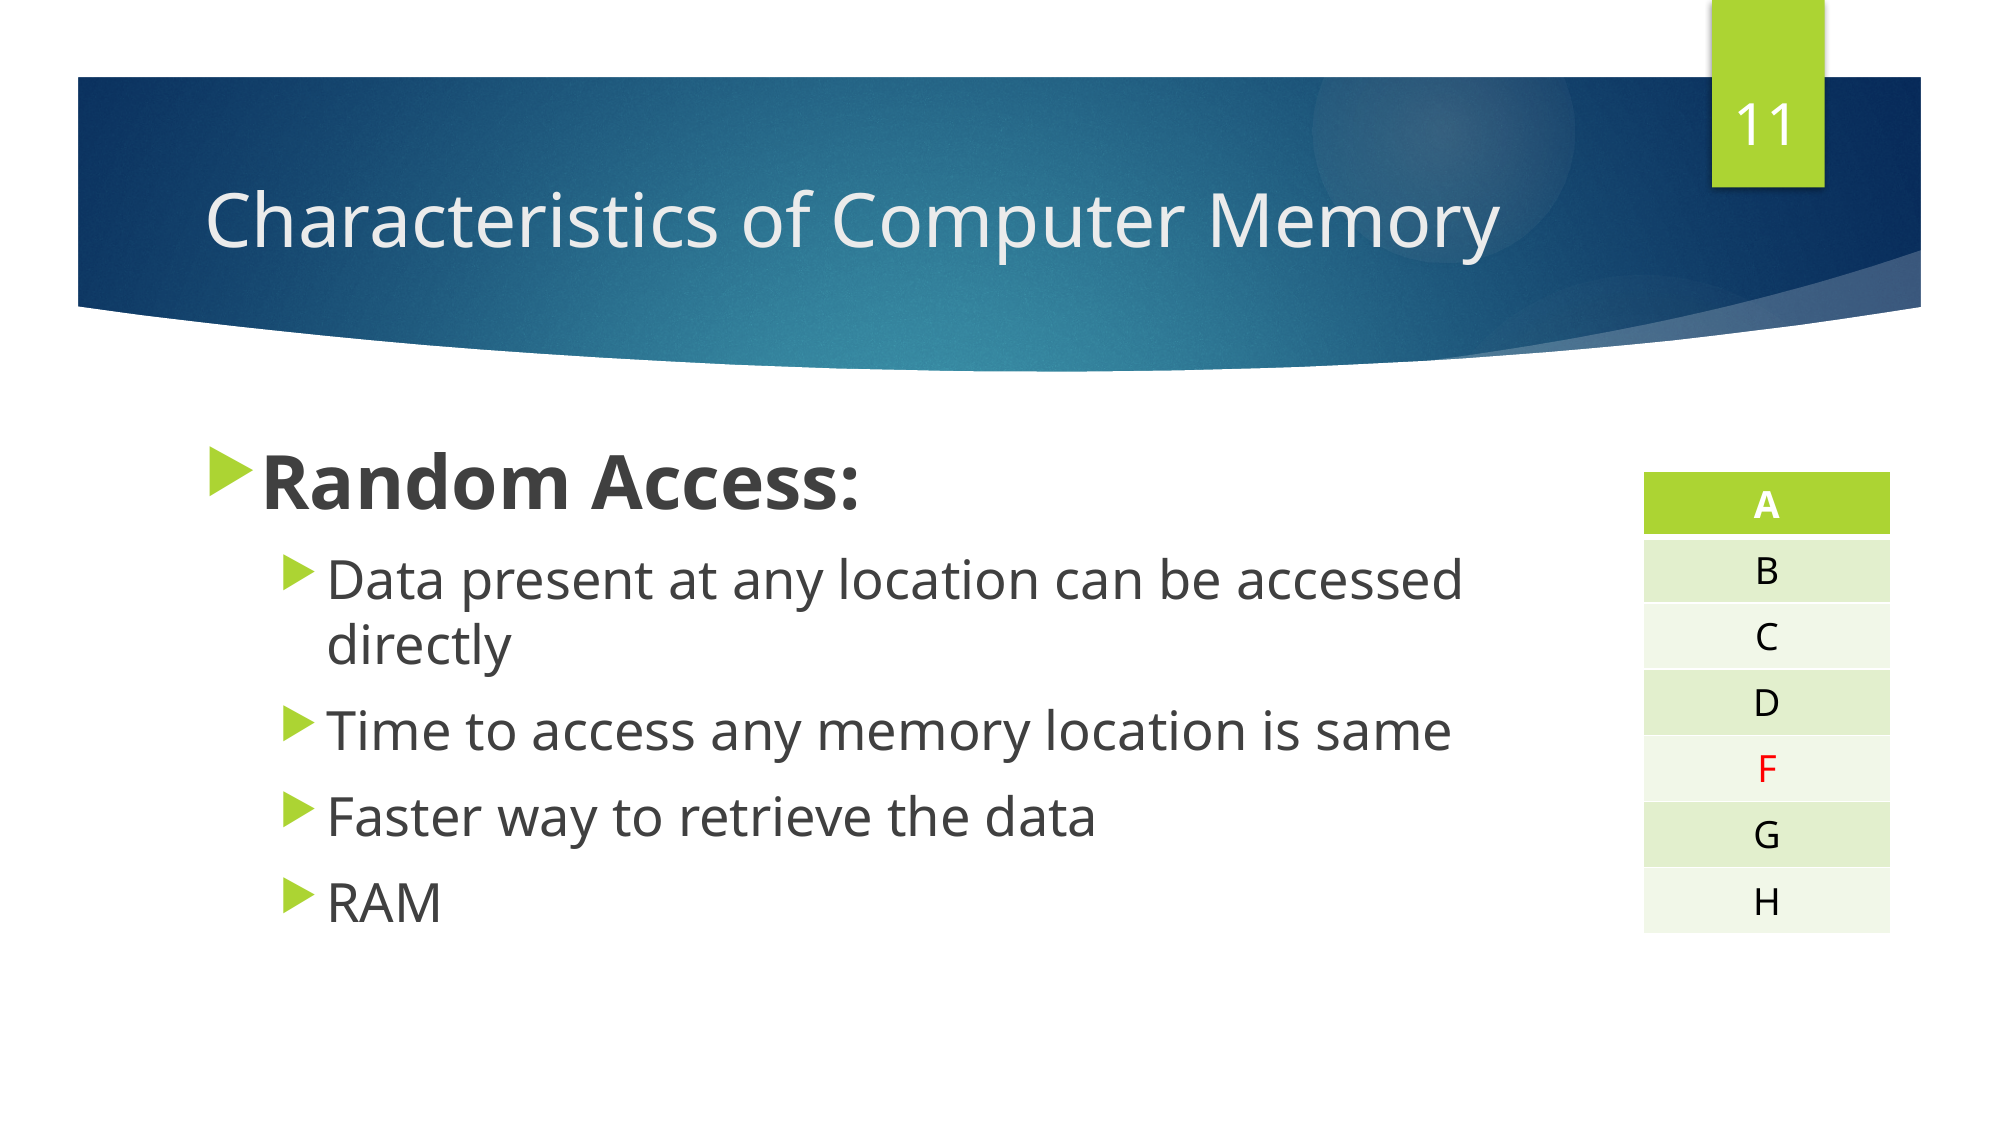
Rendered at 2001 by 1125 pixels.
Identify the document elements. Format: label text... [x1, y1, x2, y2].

table_cell F [1644, 736, 1890, 801]
slide_number 11 [1698, 48, 1836, 175]
table_header A [1644, 472, 1890, 534]
table_cell B [1644, 540, 1890, 602]
table_cell G [1644, 802, 1890, 867]
table_cell H [1644, 868, 1890, 933]
title Characteristics of Computer Memory [189, 159, 1627, 276]
table_cell C [1644, 604, 1890, 668]
list Random Access: Data present at any location can be accessed directly Time to access any memory location is same Faster way to retrieve the data RAM [189, 427, 1627, 988]
table_cell D [1644, 670, 1890, 735]
